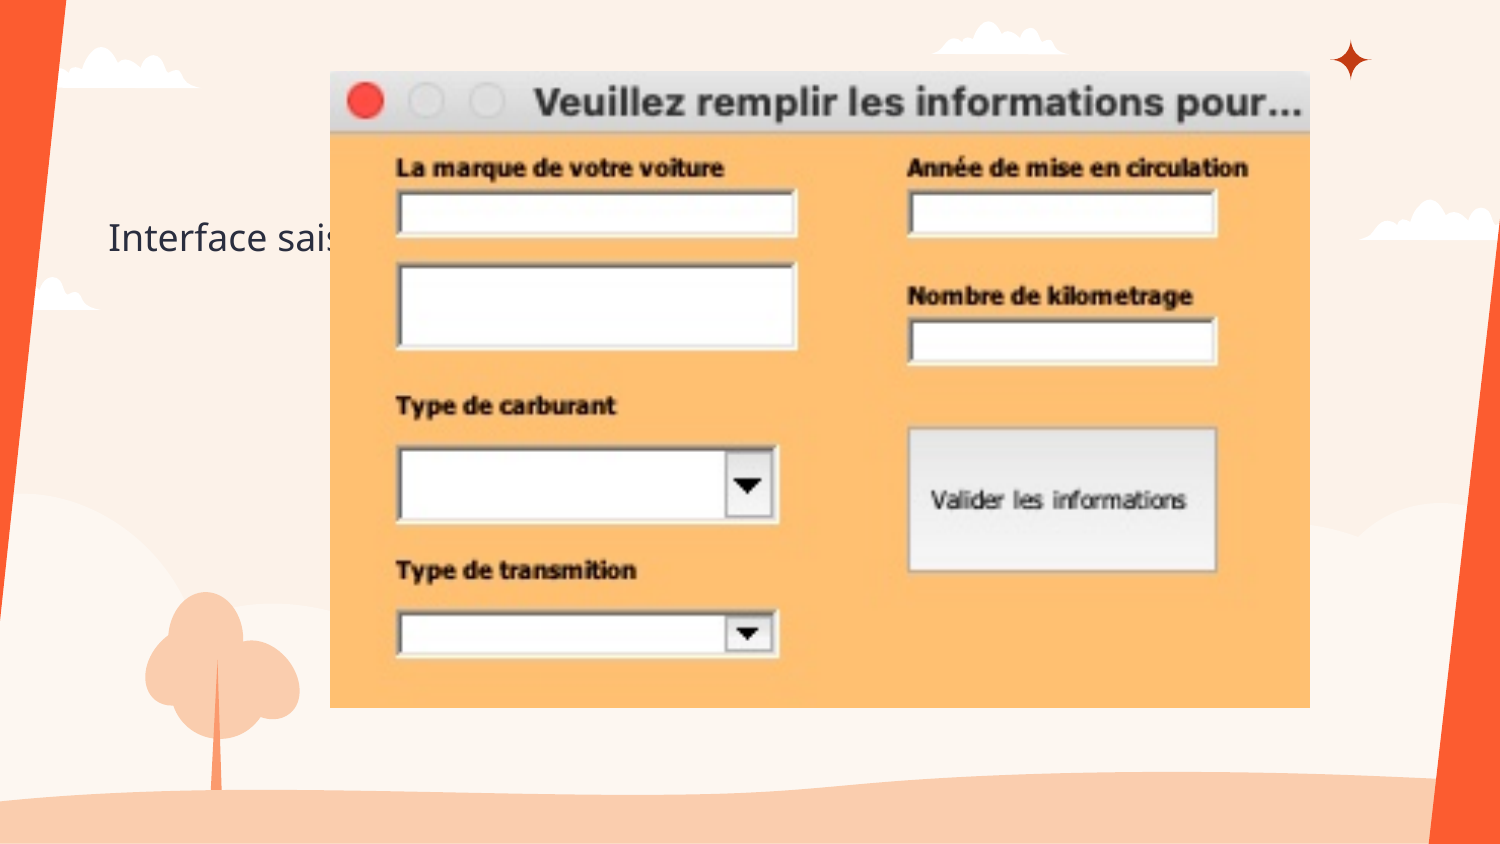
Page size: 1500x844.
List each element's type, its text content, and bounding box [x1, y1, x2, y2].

picture [329, 71, 1310, 708]
title Interface saisie [93, 179, 324, 274]
